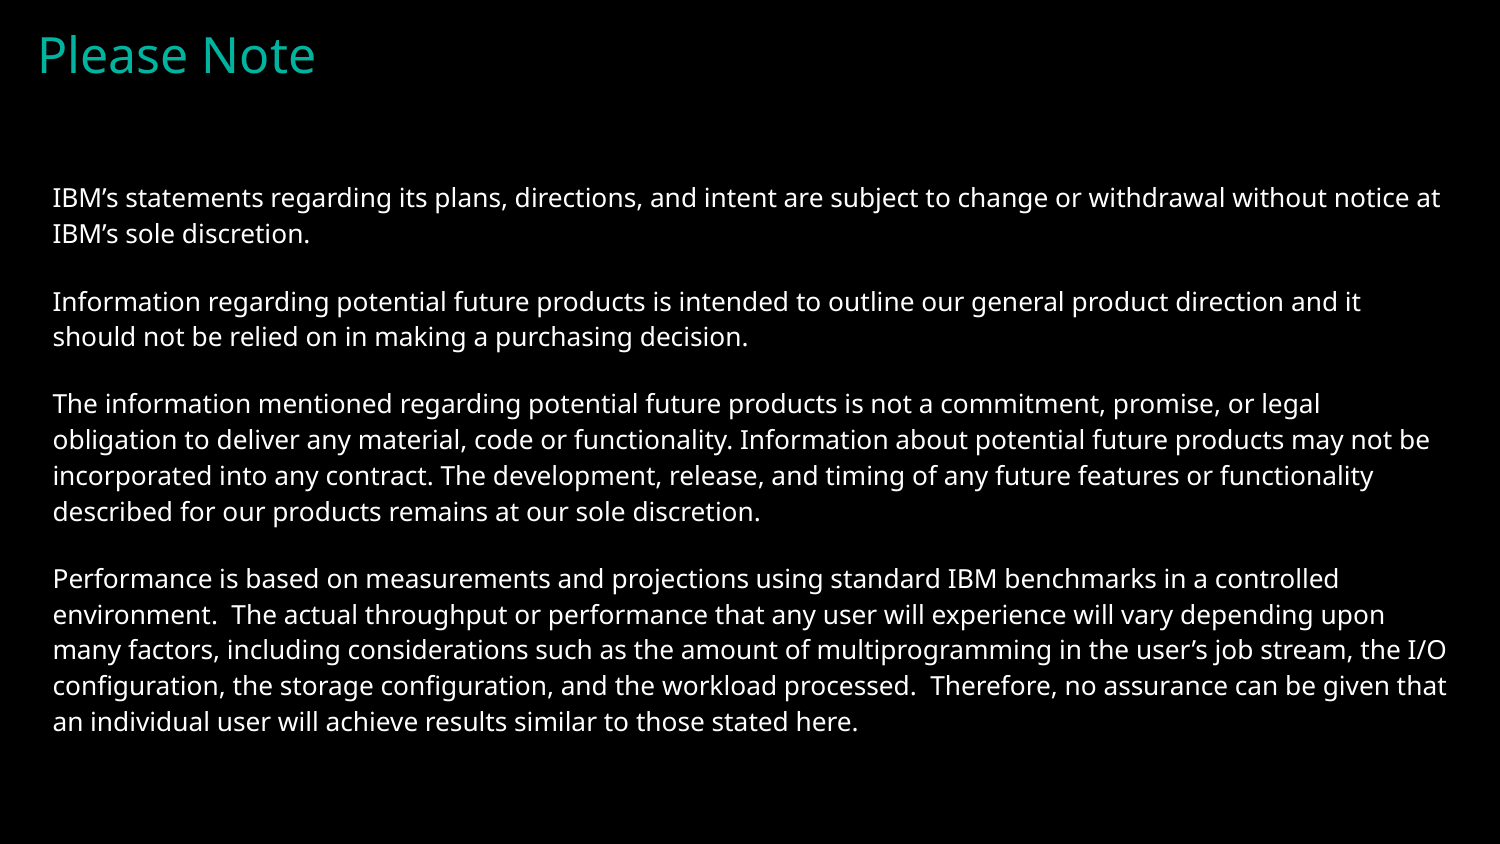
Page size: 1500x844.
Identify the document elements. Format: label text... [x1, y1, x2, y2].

text_box Please Note [37, 29, 1330, 110]
list IBM’s statements regarding its plans, directions, and intent are subject to change or withdrawal without notice at IBM’s sole discretion. Information regarding potential future products is intended to outline our general product direction and it should not be relied on in making a purchasing decision. The information mentioned regarding potential future products is not a commitment, promise, or legal obligation to deliver any material, code or functionality. Information about potential future products may not be incorporated into any contract. The development, release, and timing of any future features or functionality described for our products remains at our sole discretion. Performance is based on measurements and projections using standard IBM benchmarks in a controlled environment. The actual throughput or performance that any user will experience will vary depending upon many factors, including considerations such as the amount of multiprogramming in the user’s job stream, the I/O configuration, the storage configuration, and the workload processed. Therefore, no assurance can be given that an individual user will achieve results similar to those stated here. [37, 180, 1448, 743]
